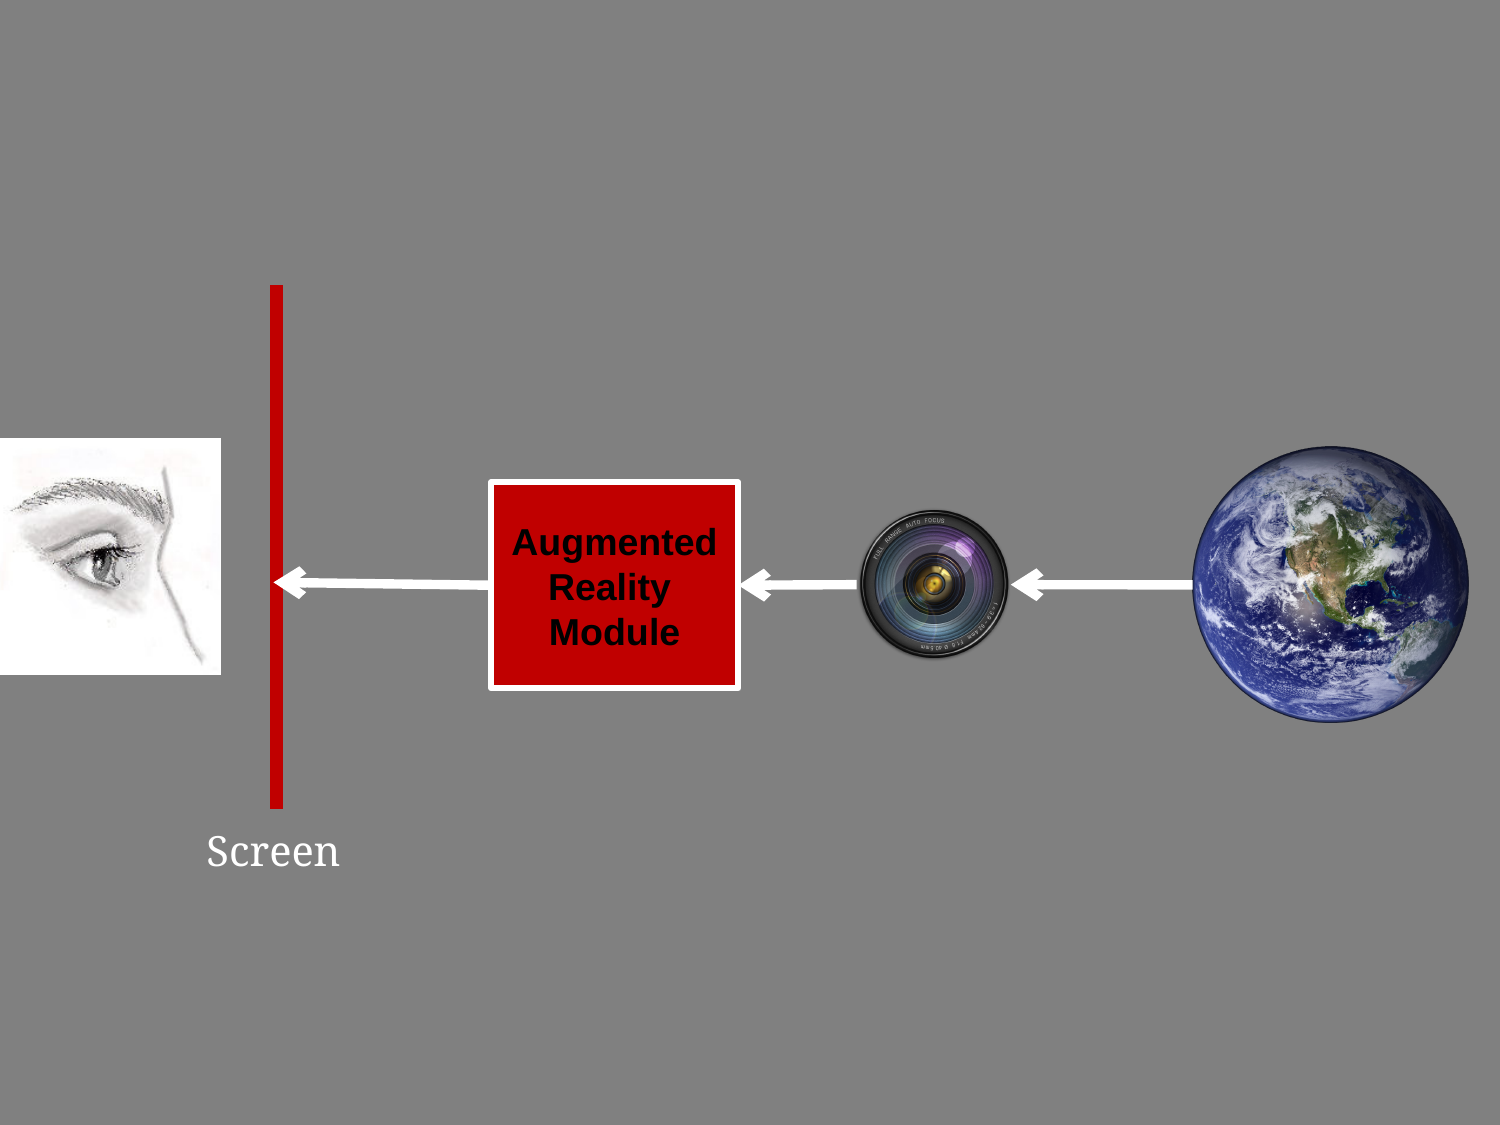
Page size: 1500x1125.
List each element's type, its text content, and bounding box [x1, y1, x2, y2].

text_box Augmented Reality Module [491, 482, 739, 689]
picture [1192, 446, 1469, 723]
picture [856, 507, 1011, 662]
text_box Screen [191, 817, 356, 883]
picture [0, 438, 221, 675]
